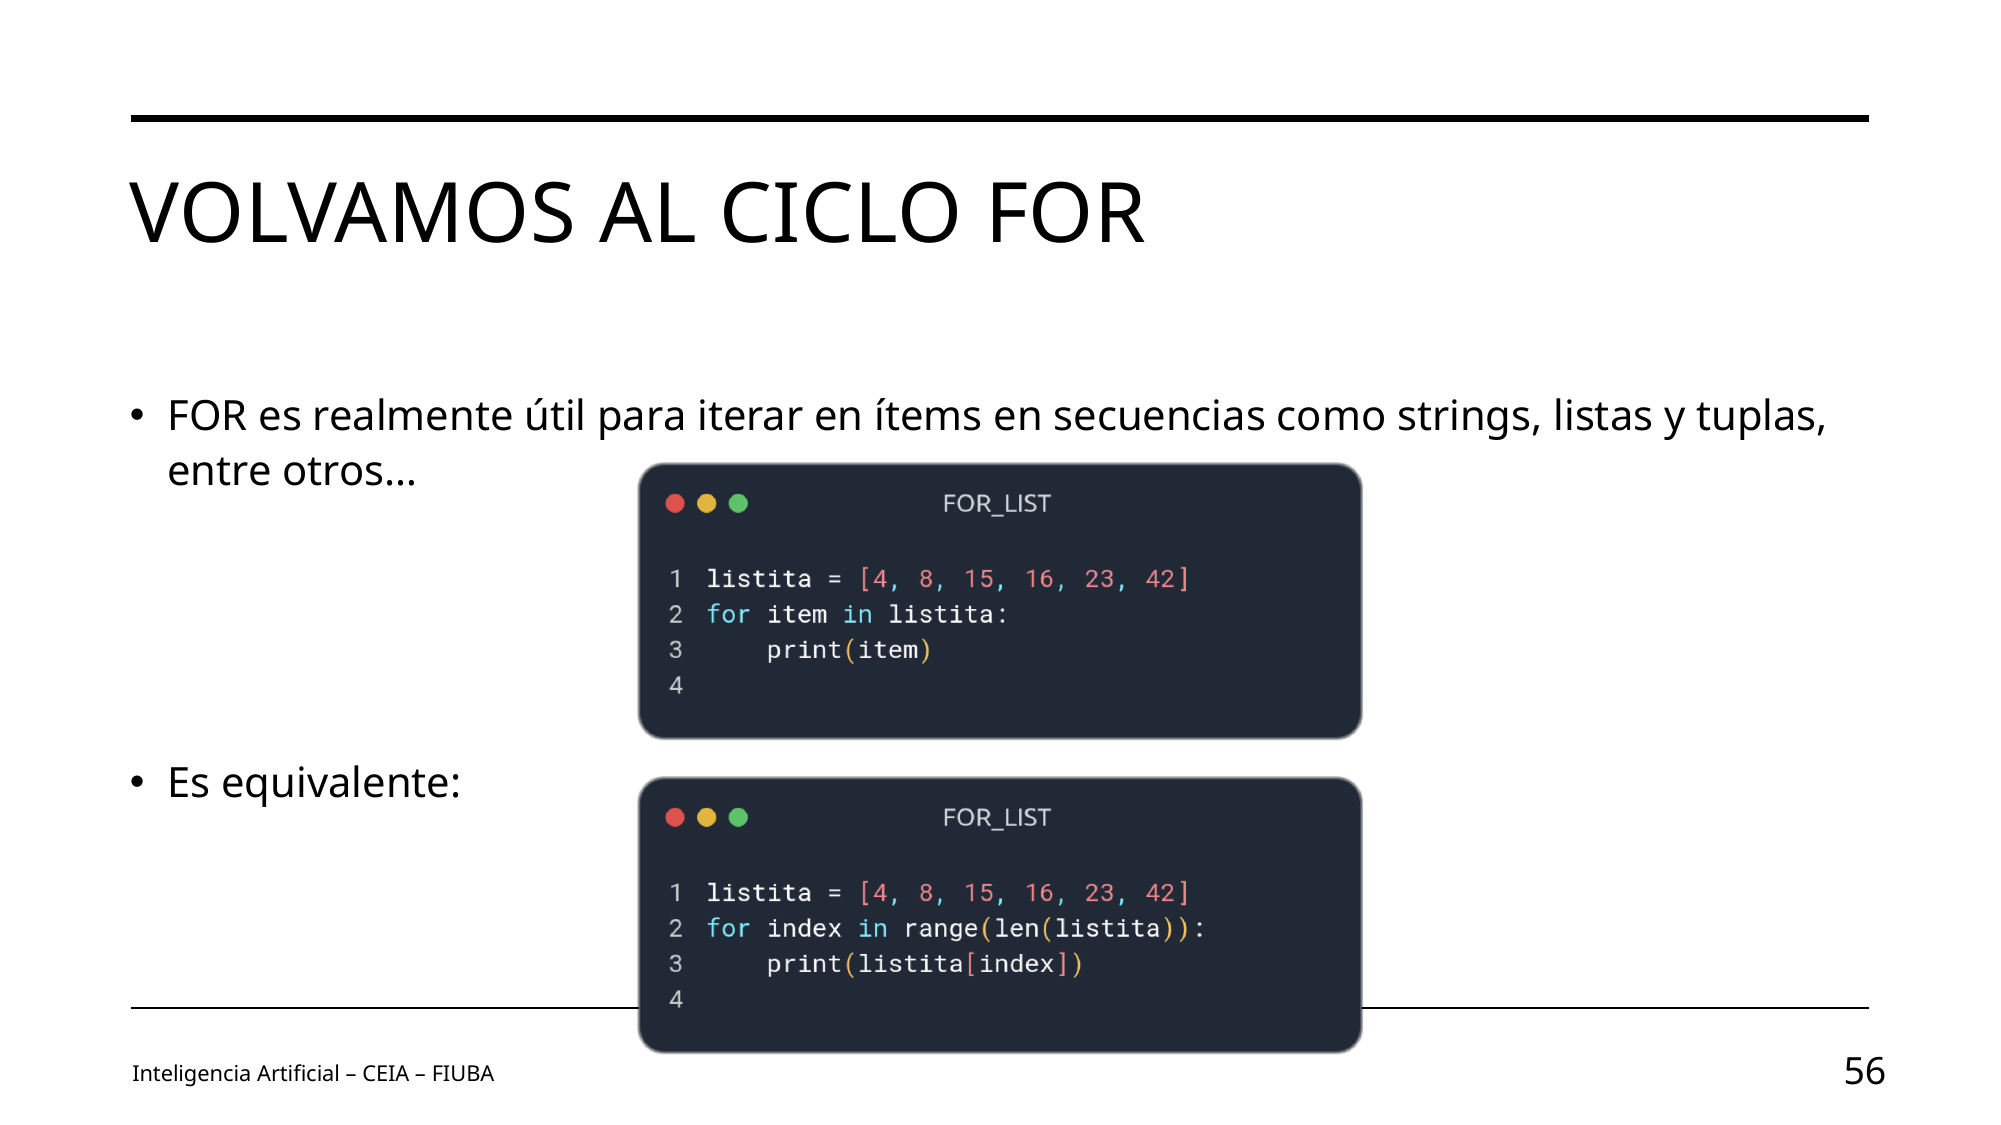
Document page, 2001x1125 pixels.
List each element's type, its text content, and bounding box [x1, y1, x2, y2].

picture [588, 413, 1412, 1103]
slide_number 56 [1791, 1042, 1902, 1103]
footer Inteligencia Artificial – CEIA – FIUBA [117, 1042, 588, 1103]
list FOR es realmente útil para iterar en ítems en secuencias como strings, listas y tuplas, entre otros… Es equivalente: [114, 376, 1869, 973]
title Volvamos al ciclo FOR [114, 151, 1869, 376]
